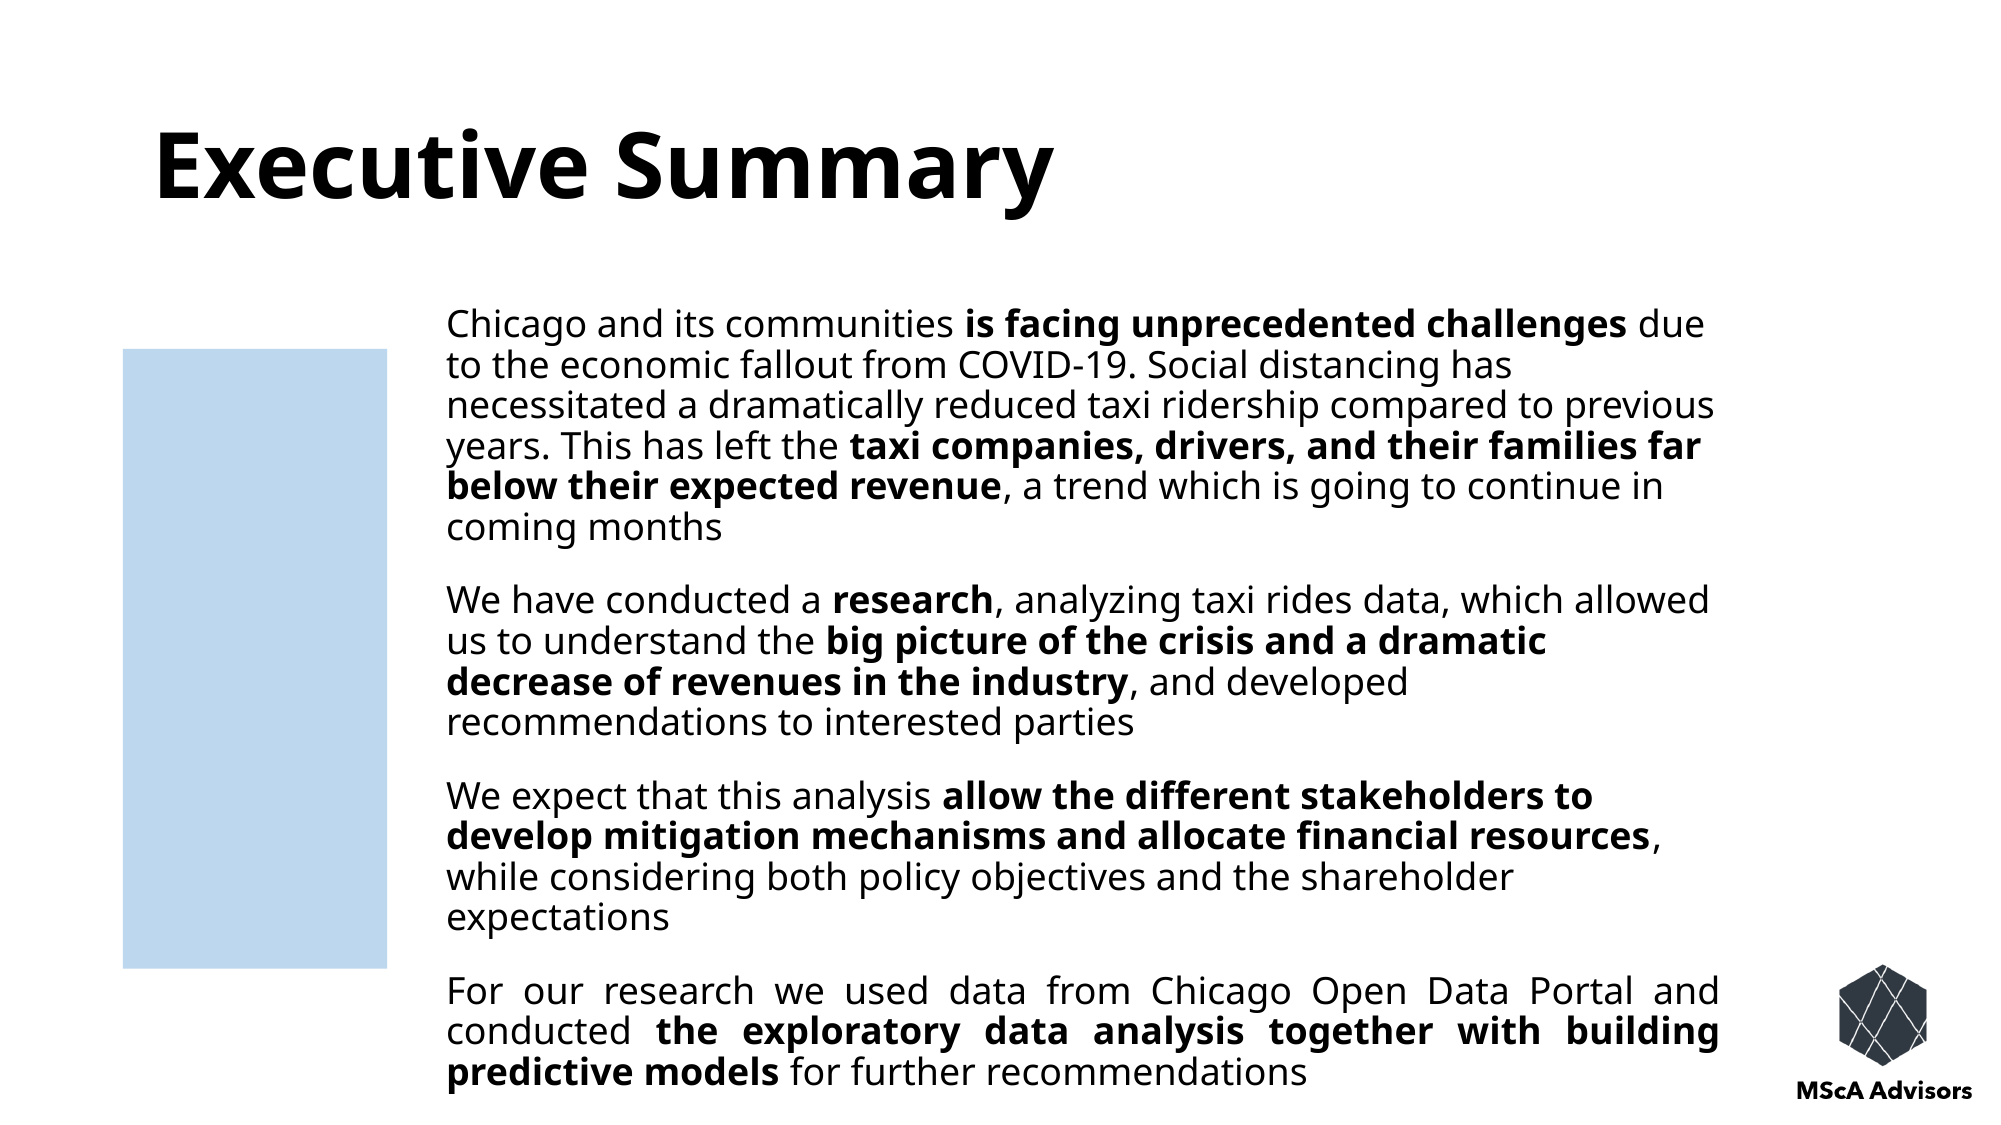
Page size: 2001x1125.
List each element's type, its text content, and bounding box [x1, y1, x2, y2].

text_box [122, 348, 388, 970]
title Executive Summary [137, 59, 1863, 278]
list Chicago and its communities is facing unprecedented challenges due to the economic fallout from COVID-19. Social distancing has necessitated a dramatically reduced taxi ridership compared to previous years. This has left the taxi companies, drivers, and their families far below their expected revenue, a trend which is going to continue in coming months We have conducted a research, analyzing taxi rides data, which allowed us to understand the big picture of the crisis and a dramatic decrease of revenues in the industry, and developed recommendations to interested parties ​ We expect that this analysis allow the different stakeholders to develop mitigation mechanisms and allocate financial resources, while considering both policy objectives and the shareholder expectations ​ For our research we used data from Chicago Open Data Portal and conducted the exploratory data analysis together with building predictive models for further recommendations [431, 298, 1737, 1012]
picture [1780, 954, 1981, 1111]
